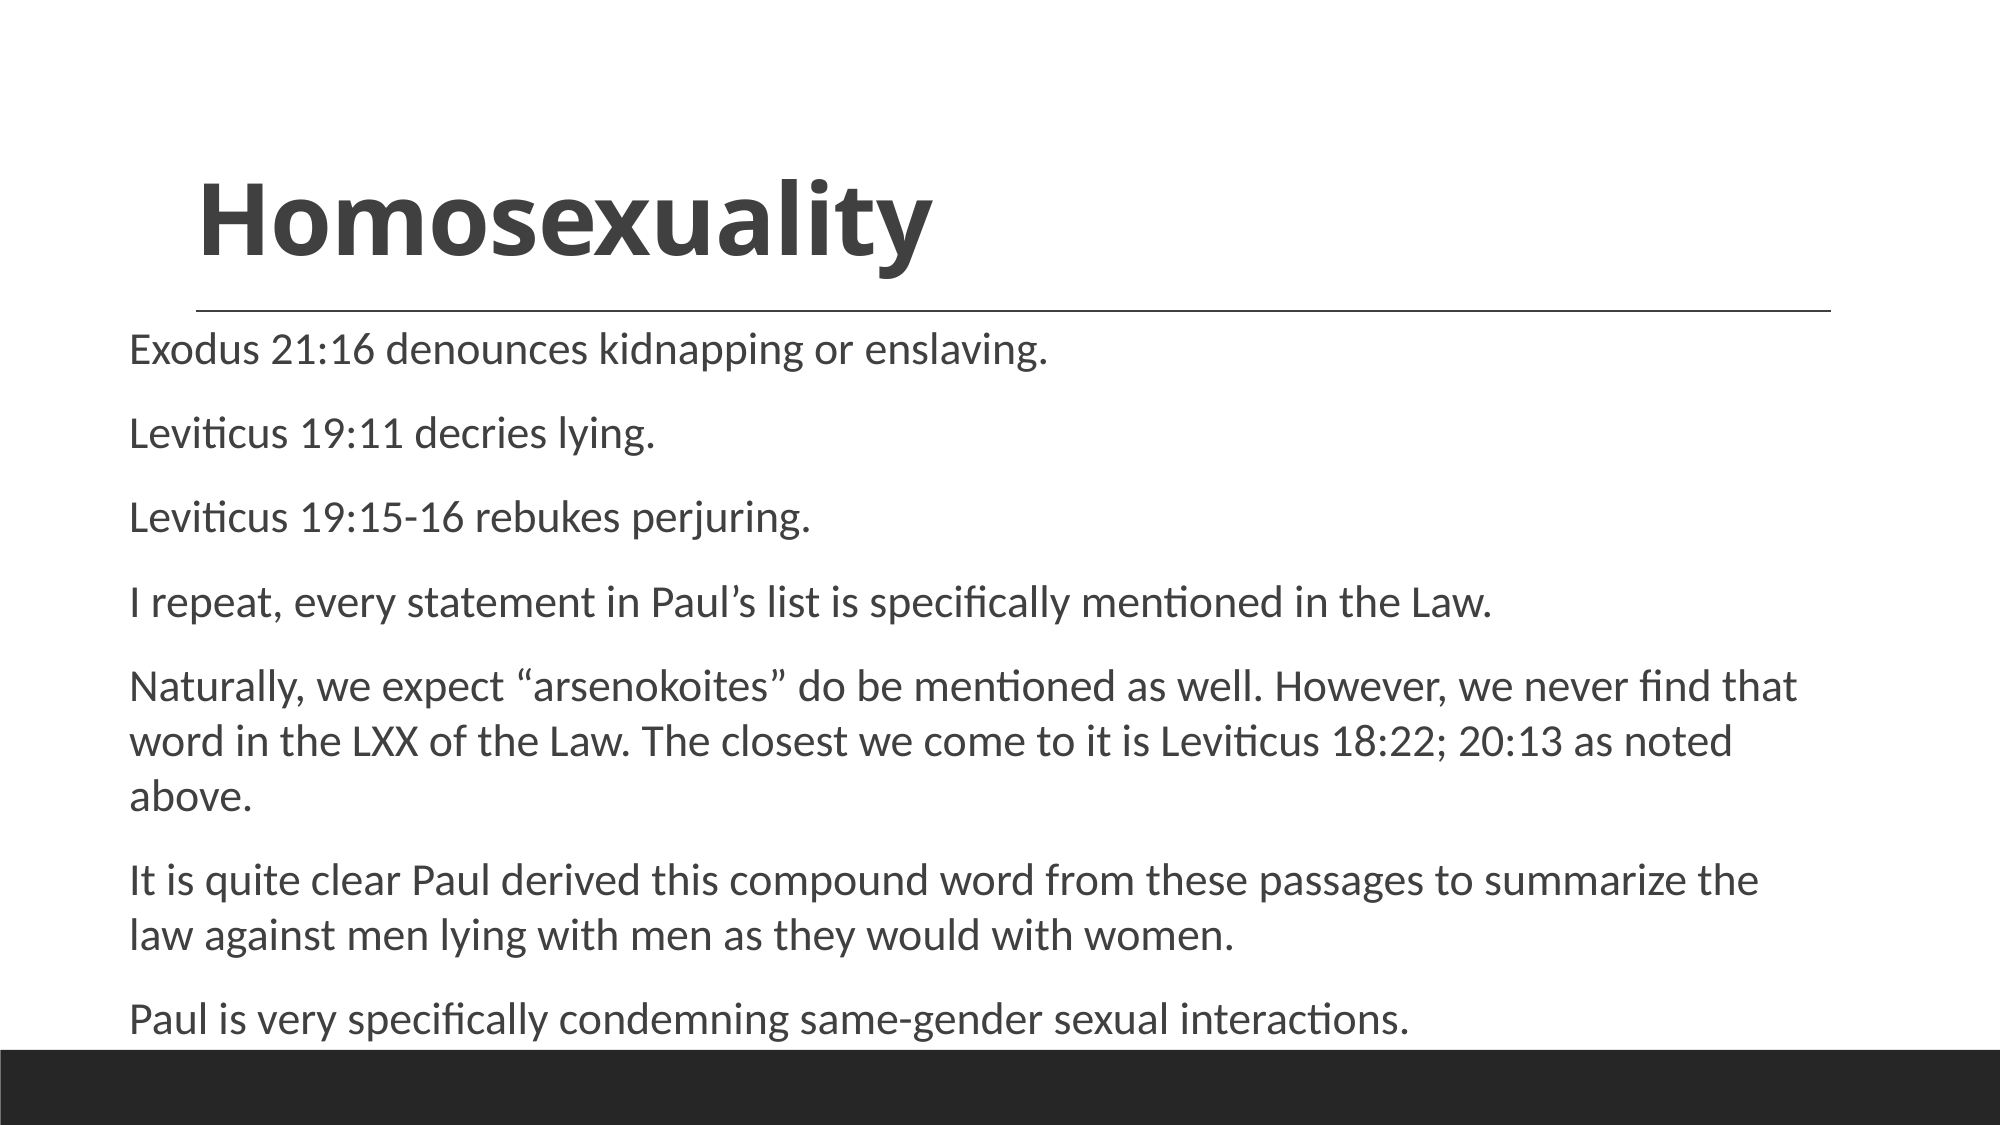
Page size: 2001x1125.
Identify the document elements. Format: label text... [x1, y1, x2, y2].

list Exodus 21:16 denounces kidnapping or enslaving. Leviticus 19:11 decries lying. Leviticus 19:15-16 rebukes perjuring. I repeat, every statement in Paul’s list is specifically mentioned in the Law. Naturally, we expect “arsenokoites” do be mentioned as well. However, we never find that word in the LXX of the Law. The closest we come to it is Leviticus 18:22; 20:13 as noted above. It is quite clear Paul derived this compound word from these passages to summarize the law against men lying with men as they would with women. Paul is very specifically condemning same-gender sexual interactions. [114, 311, 1830, 1050]
title Homosexuality [180, 47, 1830, 285]
